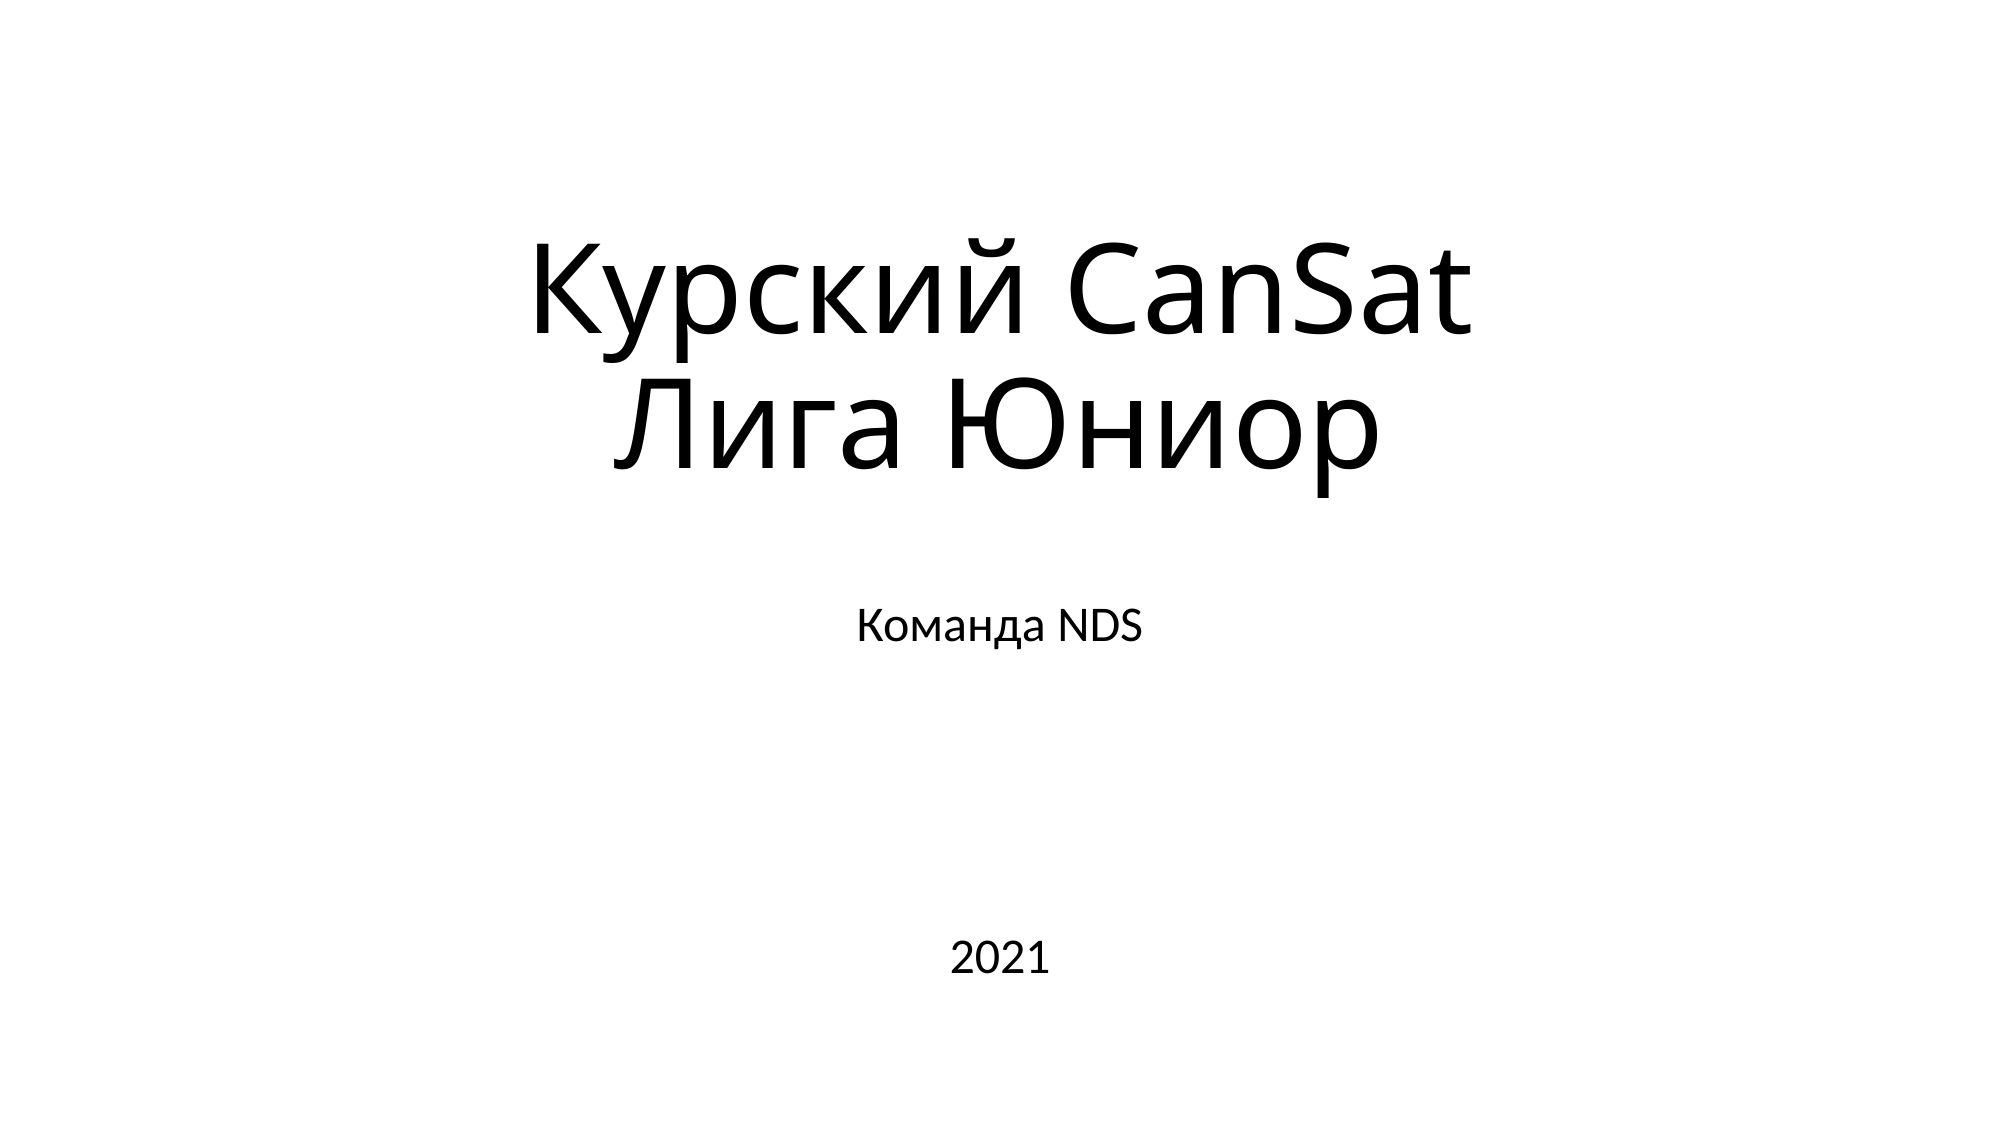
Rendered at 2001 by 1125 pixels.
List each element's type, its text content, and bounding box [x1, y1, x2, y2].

title Курский CanSat Лига Юниор [249, 111, 1750, 504]
subtitle Команда NDS 2021 [249, 590, 1750, 1014]
